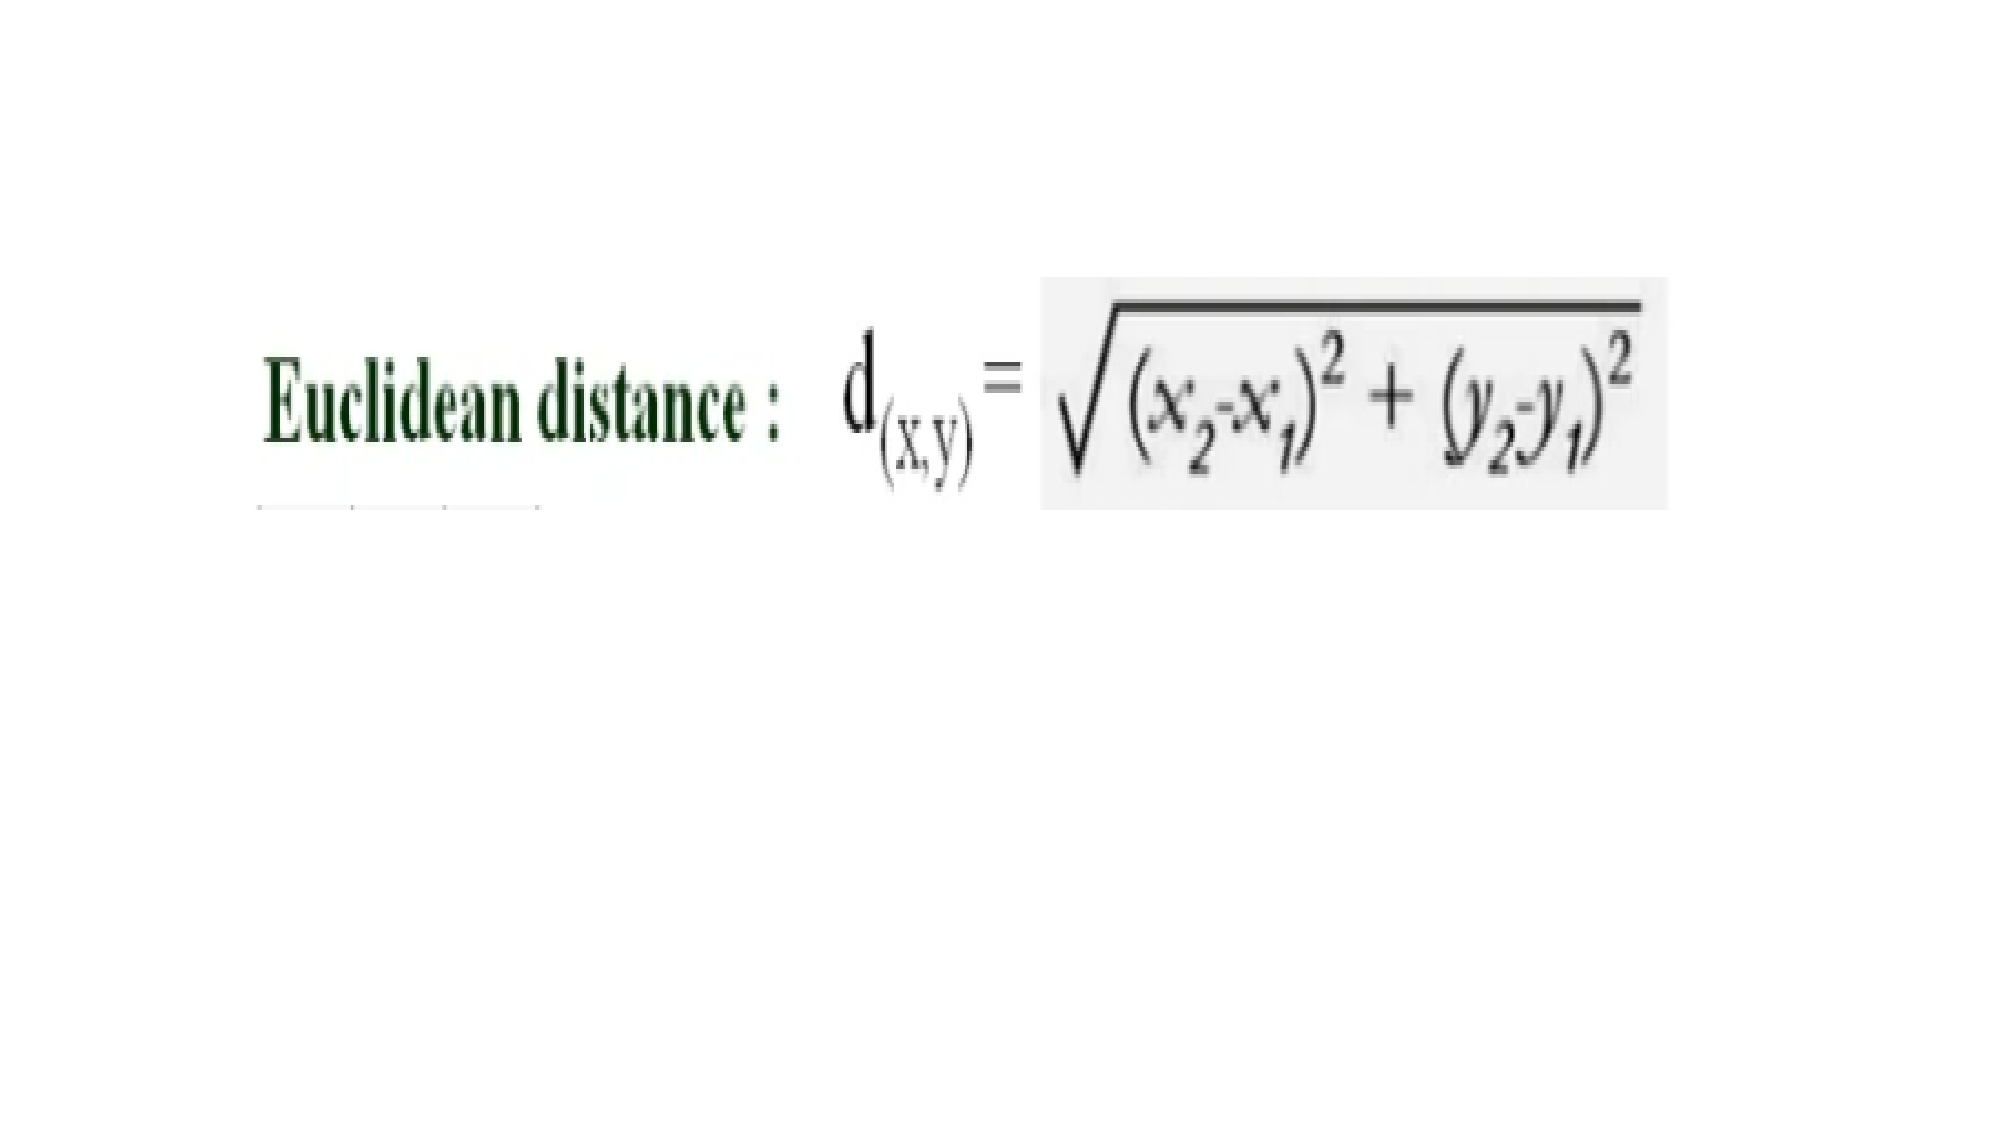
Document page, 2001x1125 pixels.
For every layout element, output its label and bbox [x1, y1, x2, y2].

picture [244, 277, 1697, 510]
